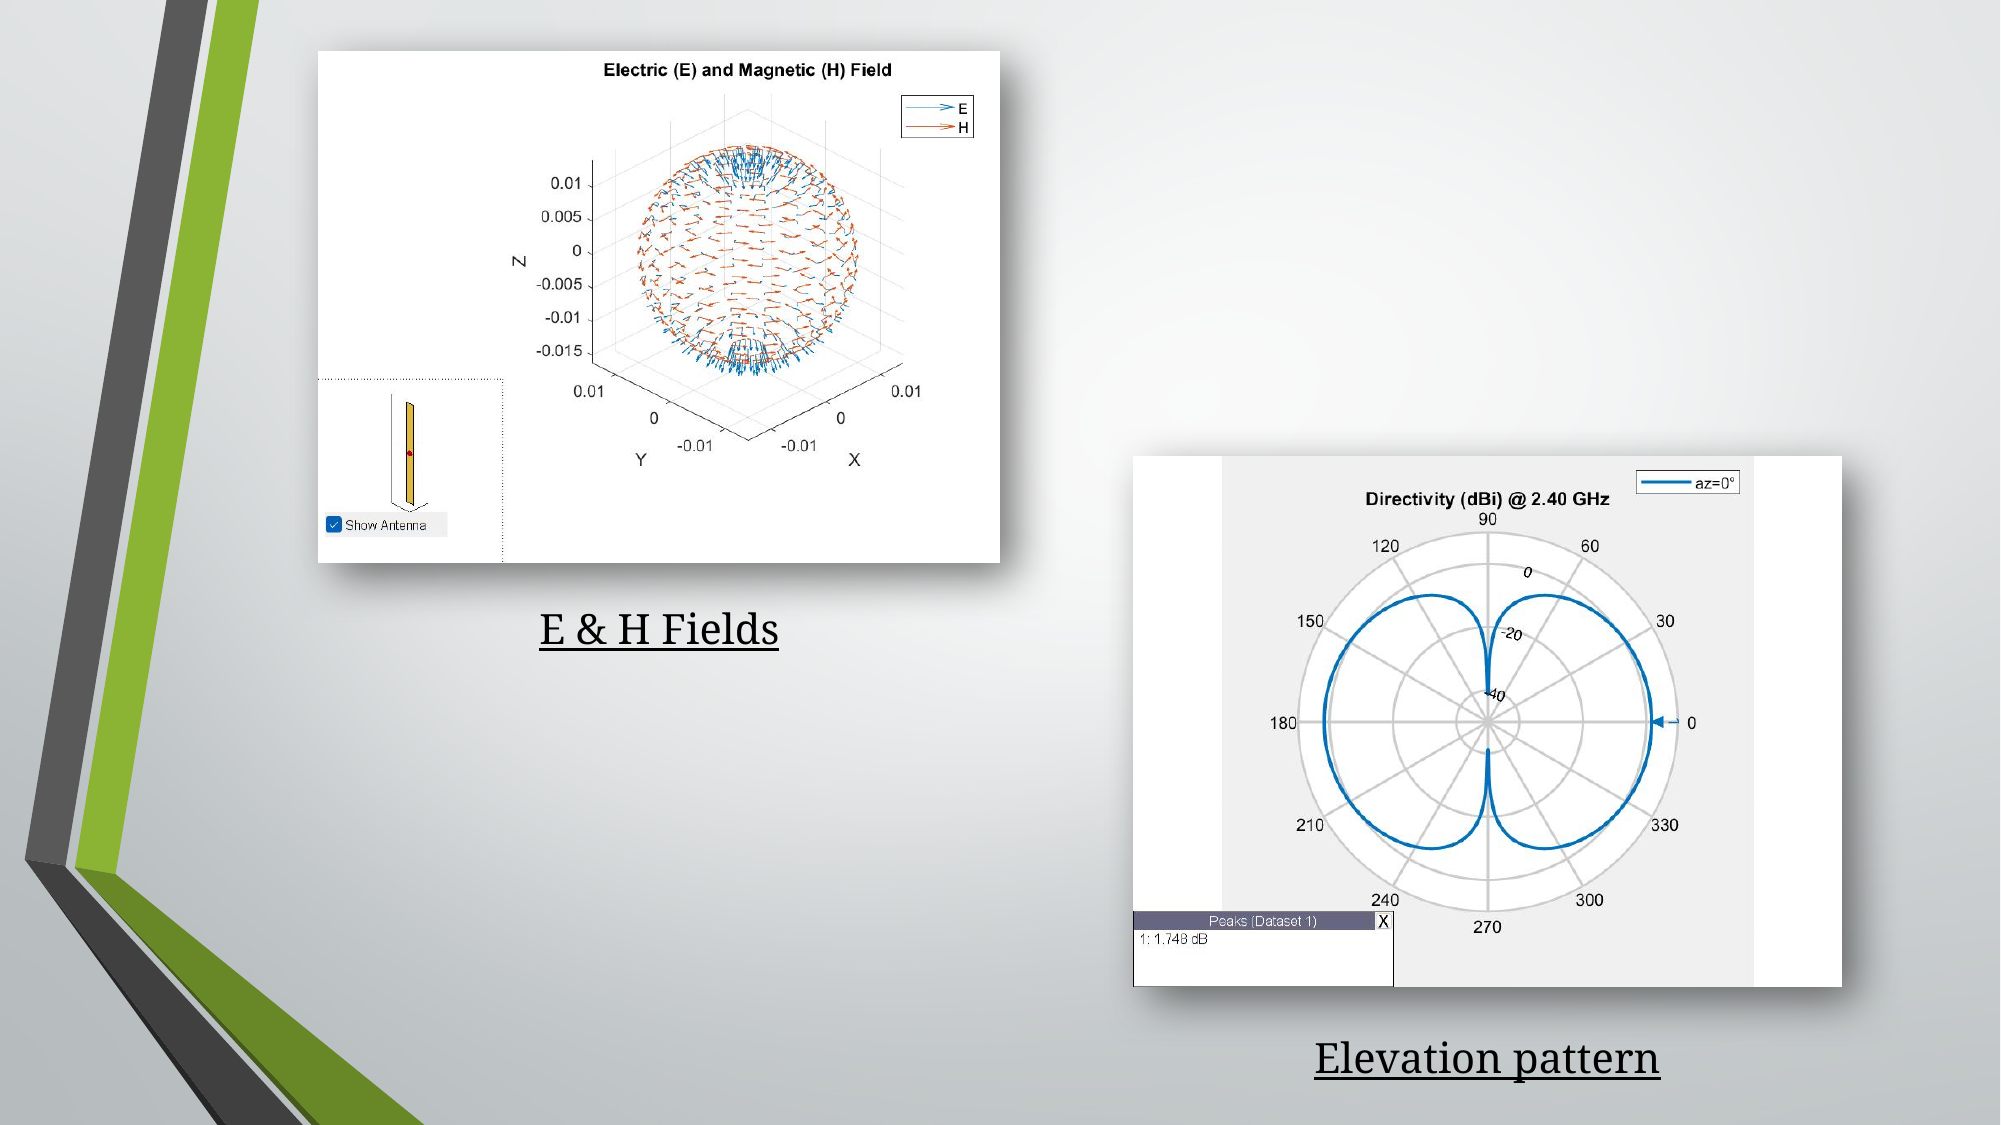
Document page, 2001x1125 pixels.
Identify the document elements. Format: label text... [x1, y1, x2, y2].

text_box Elevation pattern [1299, 1024, 1676, 1090]
text_box E & H Fields [524, 595, 795, 661]
picture [1133, 456, 1842, 988]
picture [318, 51, 1001, 563]
